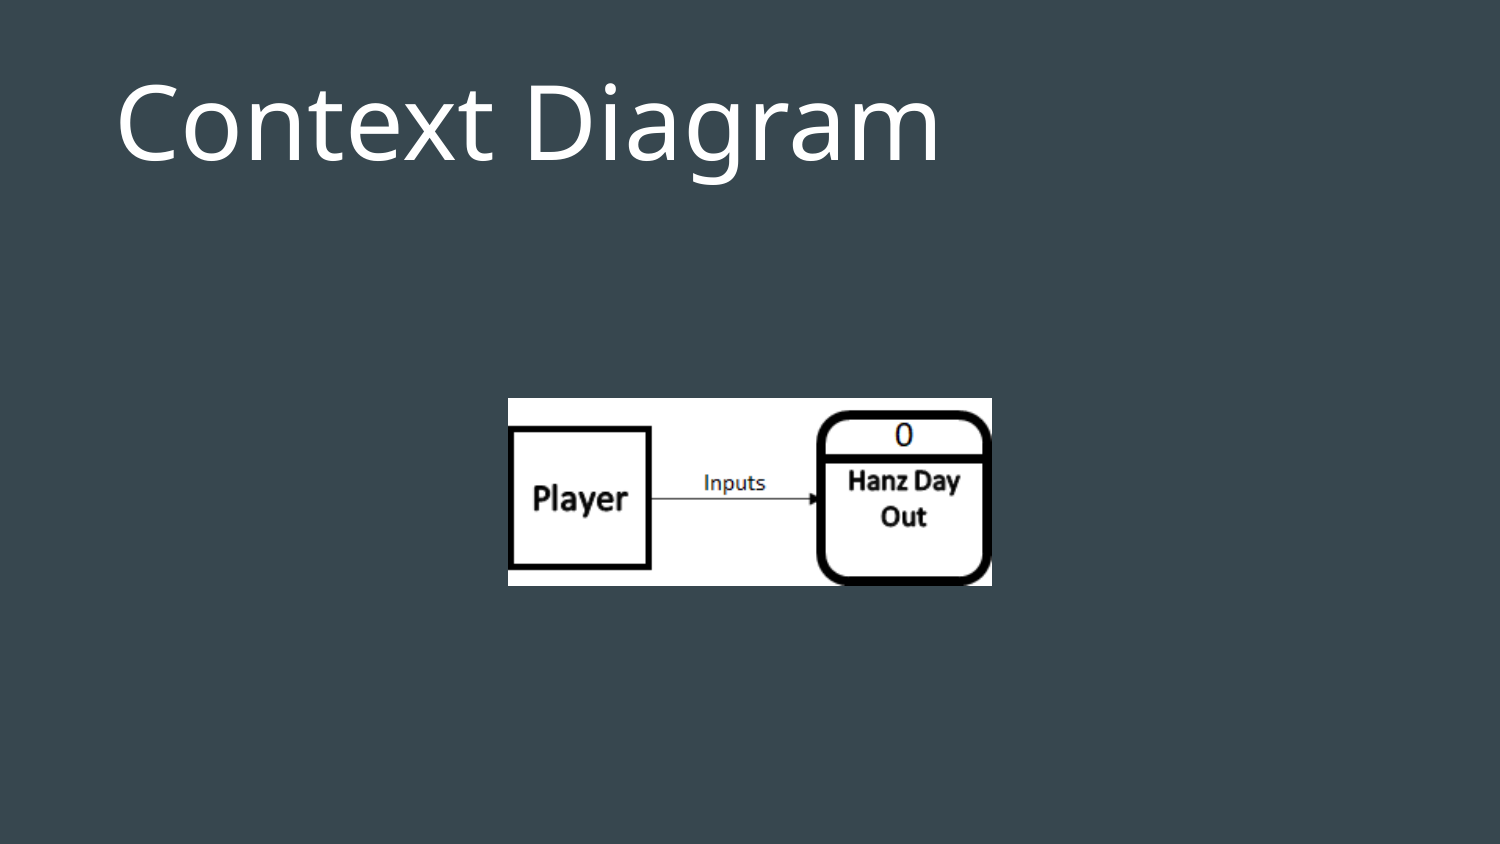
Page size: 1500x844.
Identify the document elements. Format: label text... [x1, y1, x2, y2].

picture [508, 398, 992, 587]
title Context Diagram [103, 44, 1397, 208]
